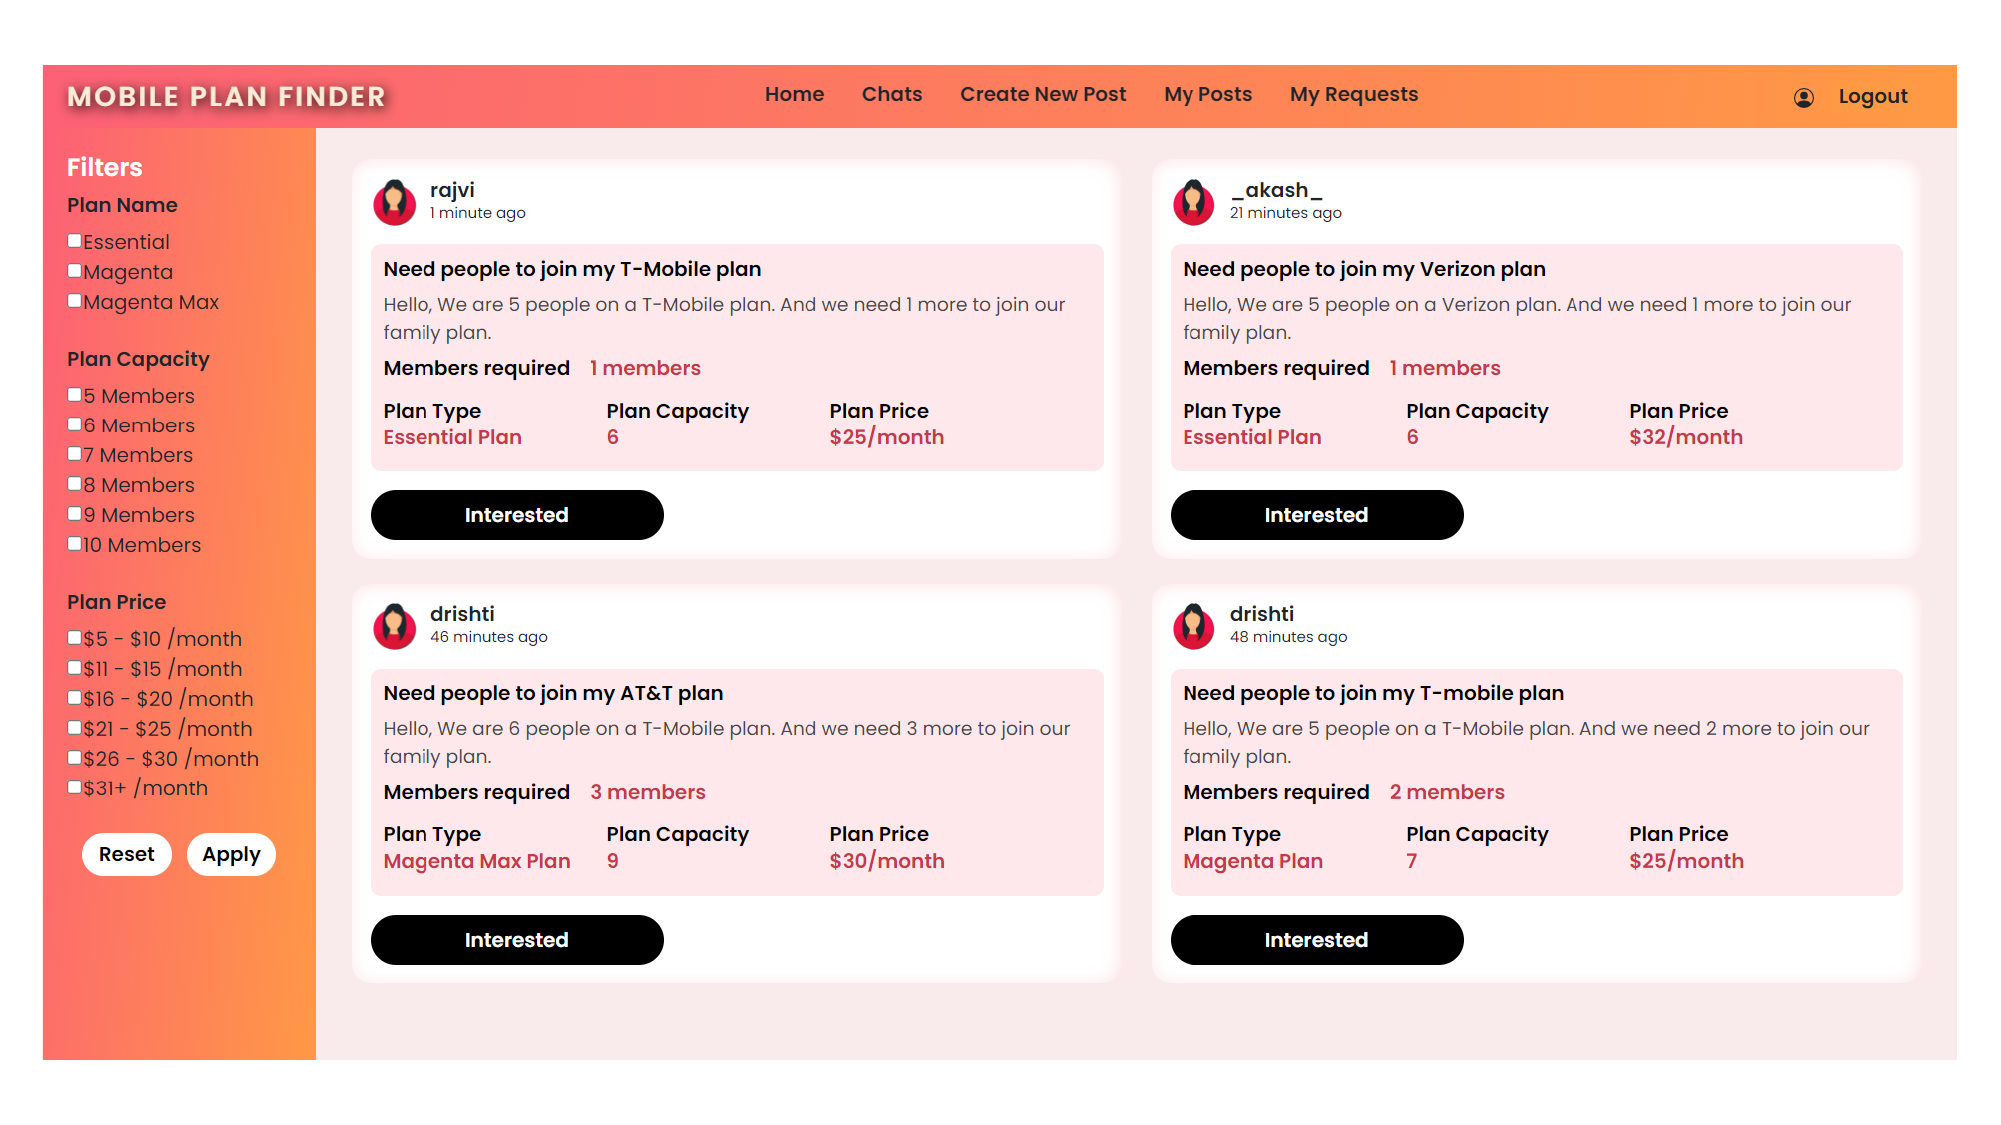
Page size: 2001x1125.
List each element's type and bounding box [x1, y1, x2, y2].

picture [42, 64, 1957, 1060]
